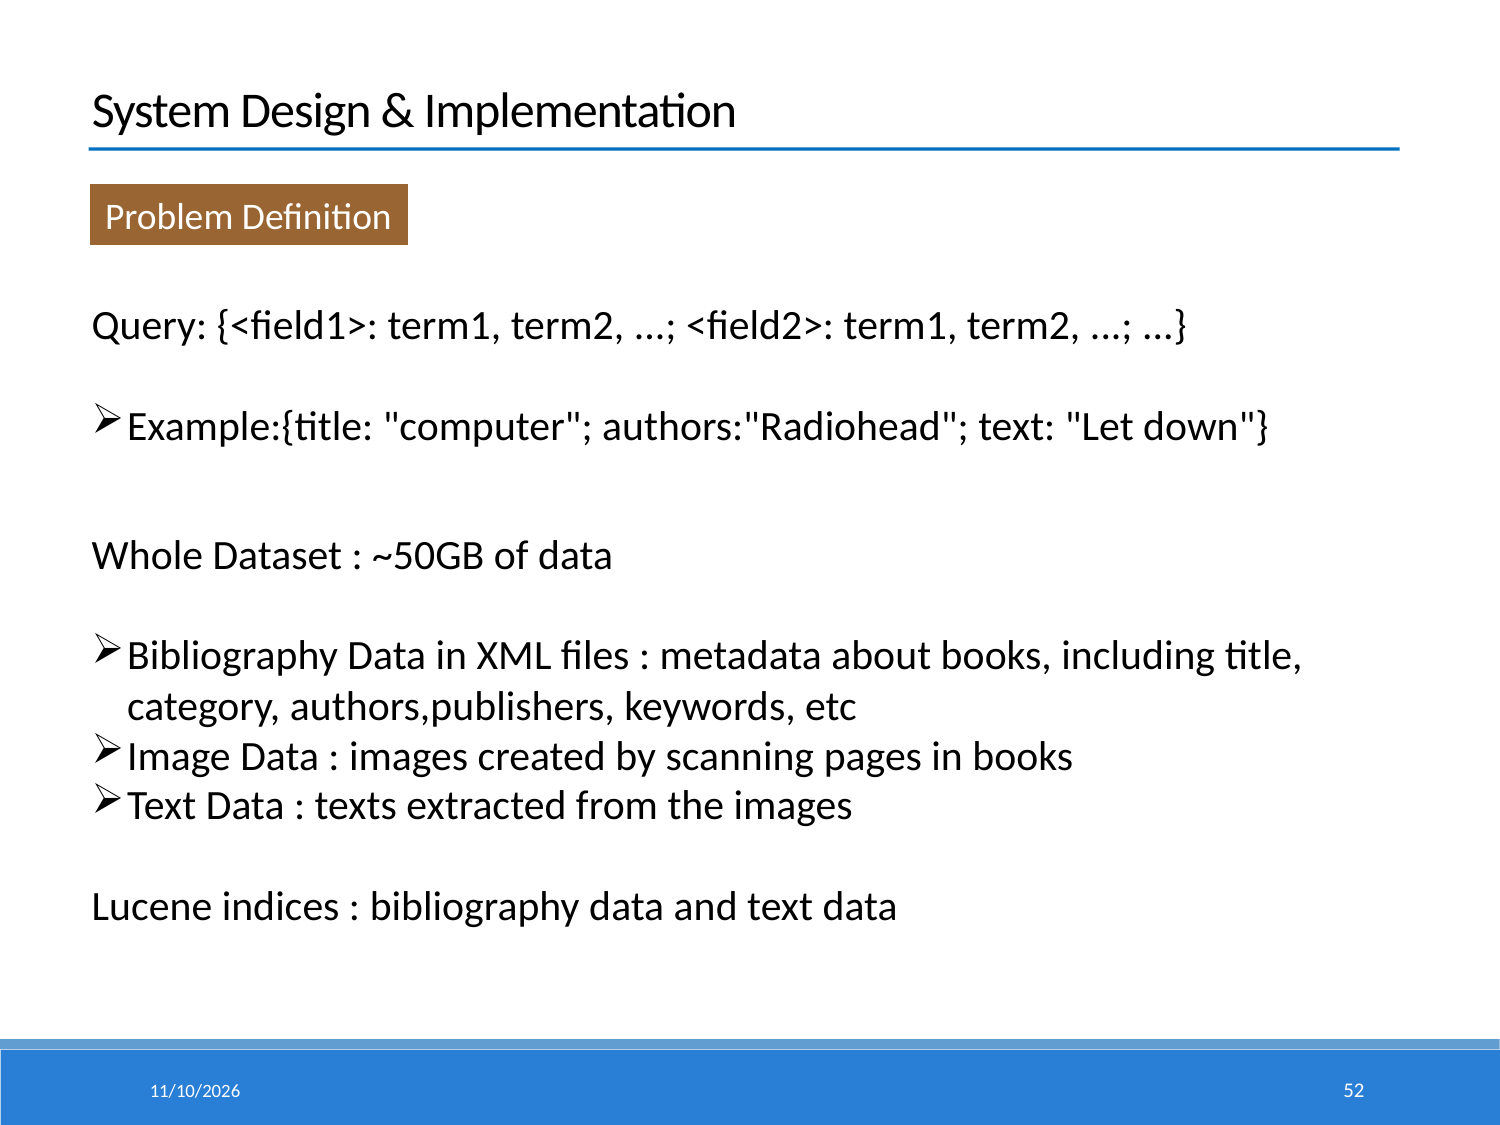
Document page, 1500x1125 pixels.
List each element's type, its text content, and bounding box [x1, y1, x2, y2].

text_box System Design & Implementation [76, 54, 1202, 145]
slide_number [134, 1059, 440, 1120]
slide_number 52 [1217, 1059, 1380, 1120]
text_box Problem Definition [90, 184, 407, 245]
text_box Query: {<field1>: term1, term2, ...; <field2>: term1, term2, ...; ...} Example:{title: "computer"; authors:"Radiohead"; text: "Let down"} Whole Dataset : ~50GB of data Bibliography Data in XML files : metadata about books, including title, category, authors,publishers, keywords, etc Image Data : images created by scanning pages in books Text Data : texts extracted from the images Lucene indices : bibliography data and text data [76, 290, 1424, 936]
